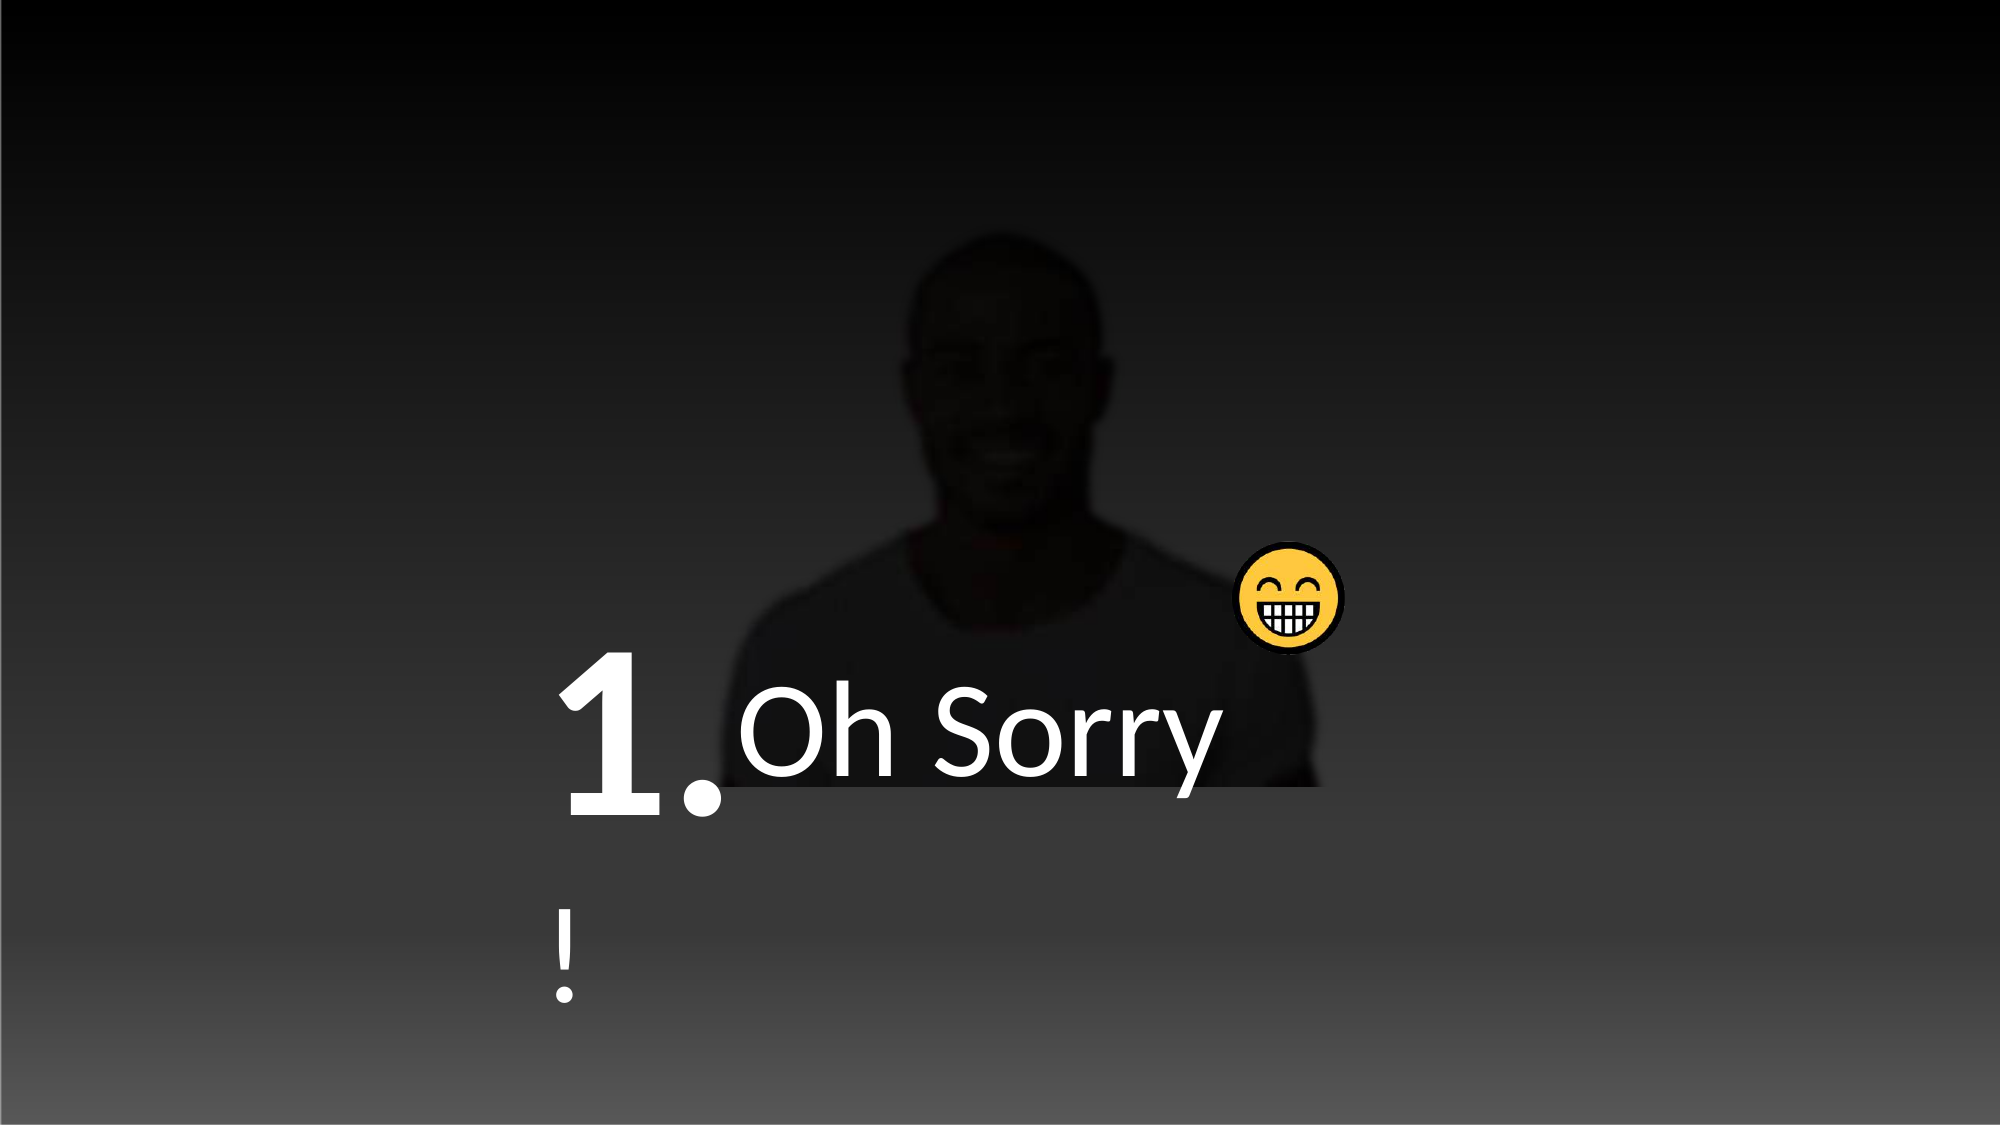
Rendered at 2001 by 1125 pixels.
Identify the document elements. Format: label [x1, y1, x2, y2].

text_box [0, 0, 2000, 1125]
